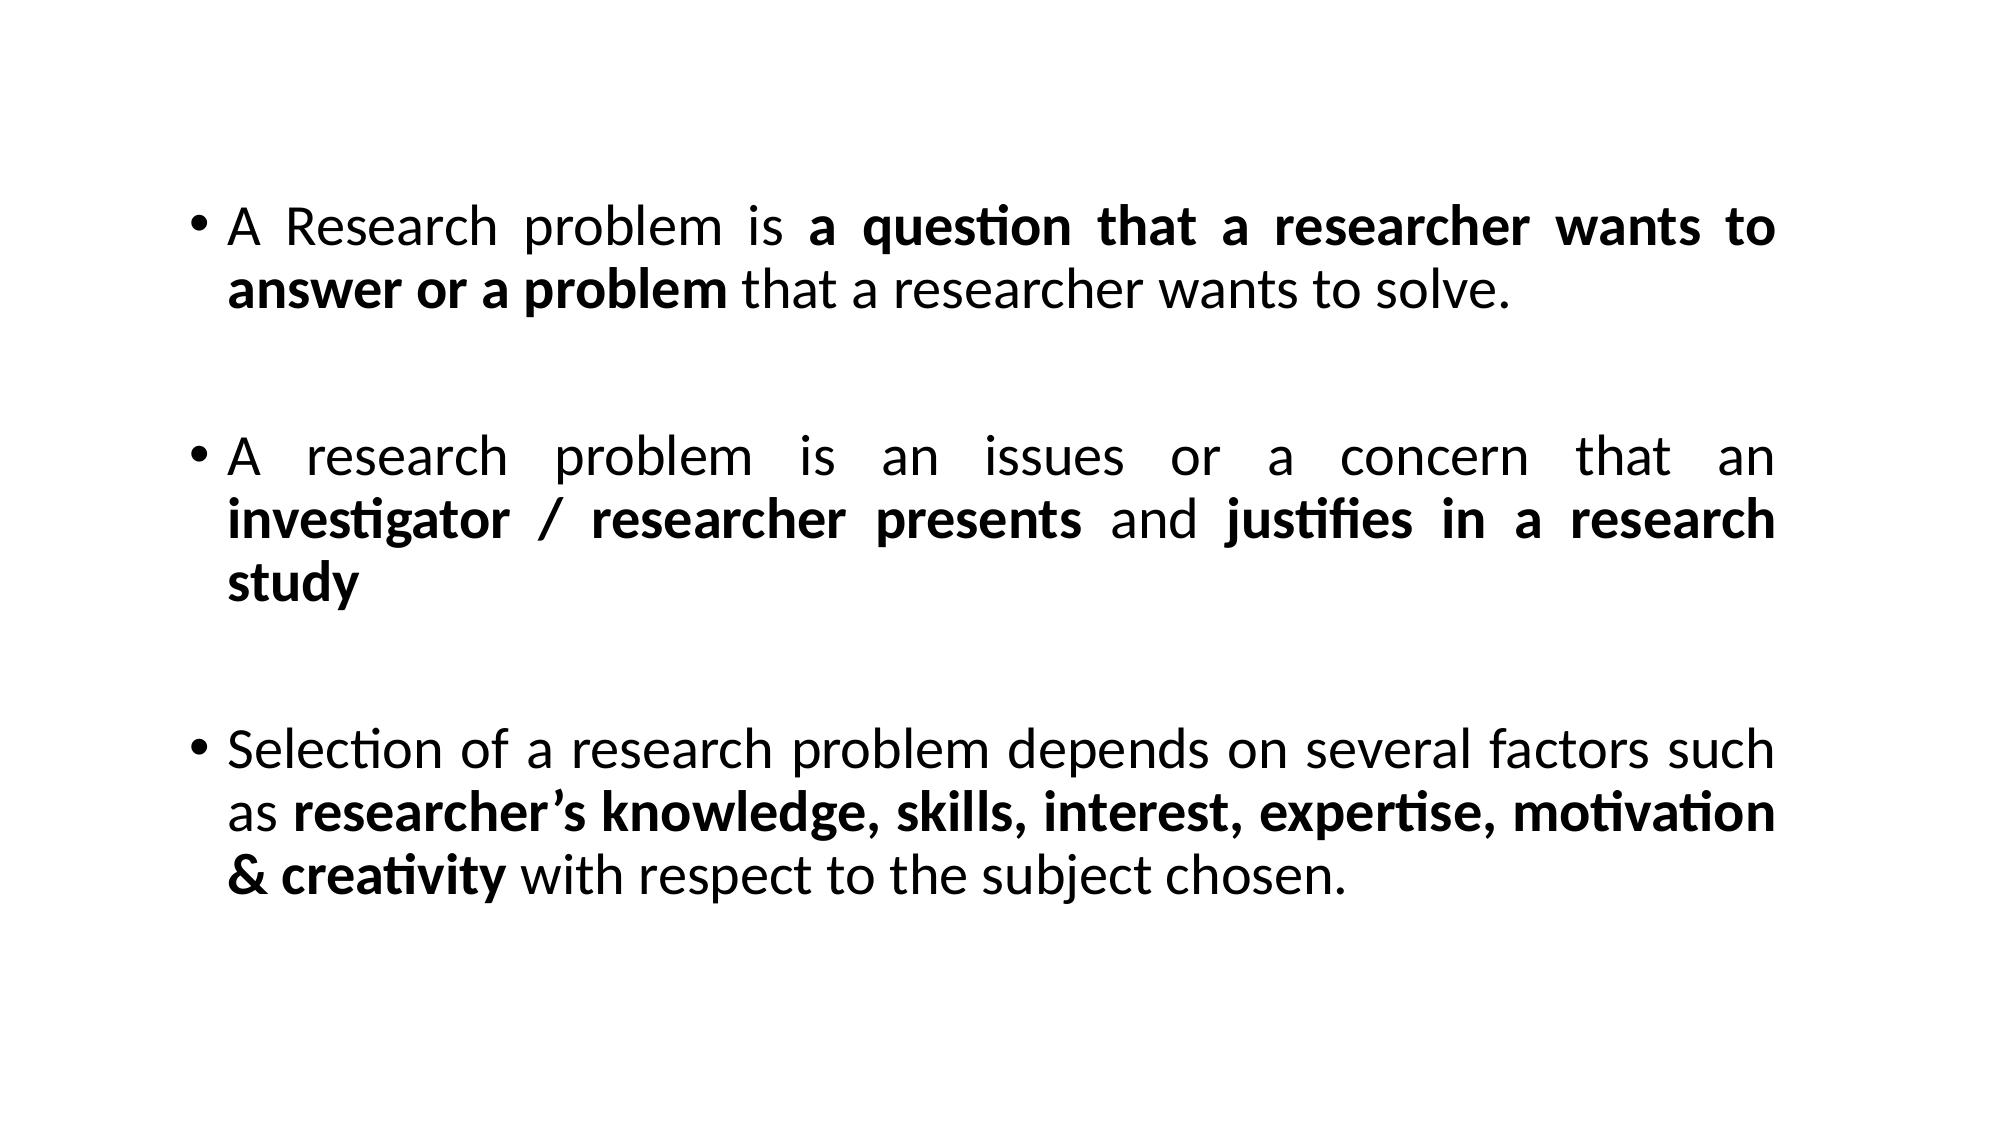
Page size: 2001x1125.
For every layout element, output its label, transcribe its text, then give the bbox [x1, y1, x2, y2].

list A Research problem is a question that a researcher wants to answer or a problem that a researcher wants to solve. A research problem is an issues or a concern that an investigator / researcher presents and justifies in a research study Selection of a research problem depends on several factors such as researcher’s knowledge, skills, interest, expertise, motivation & creativity with respect to the subject chosen. [174, 187, 1792, 1000]
